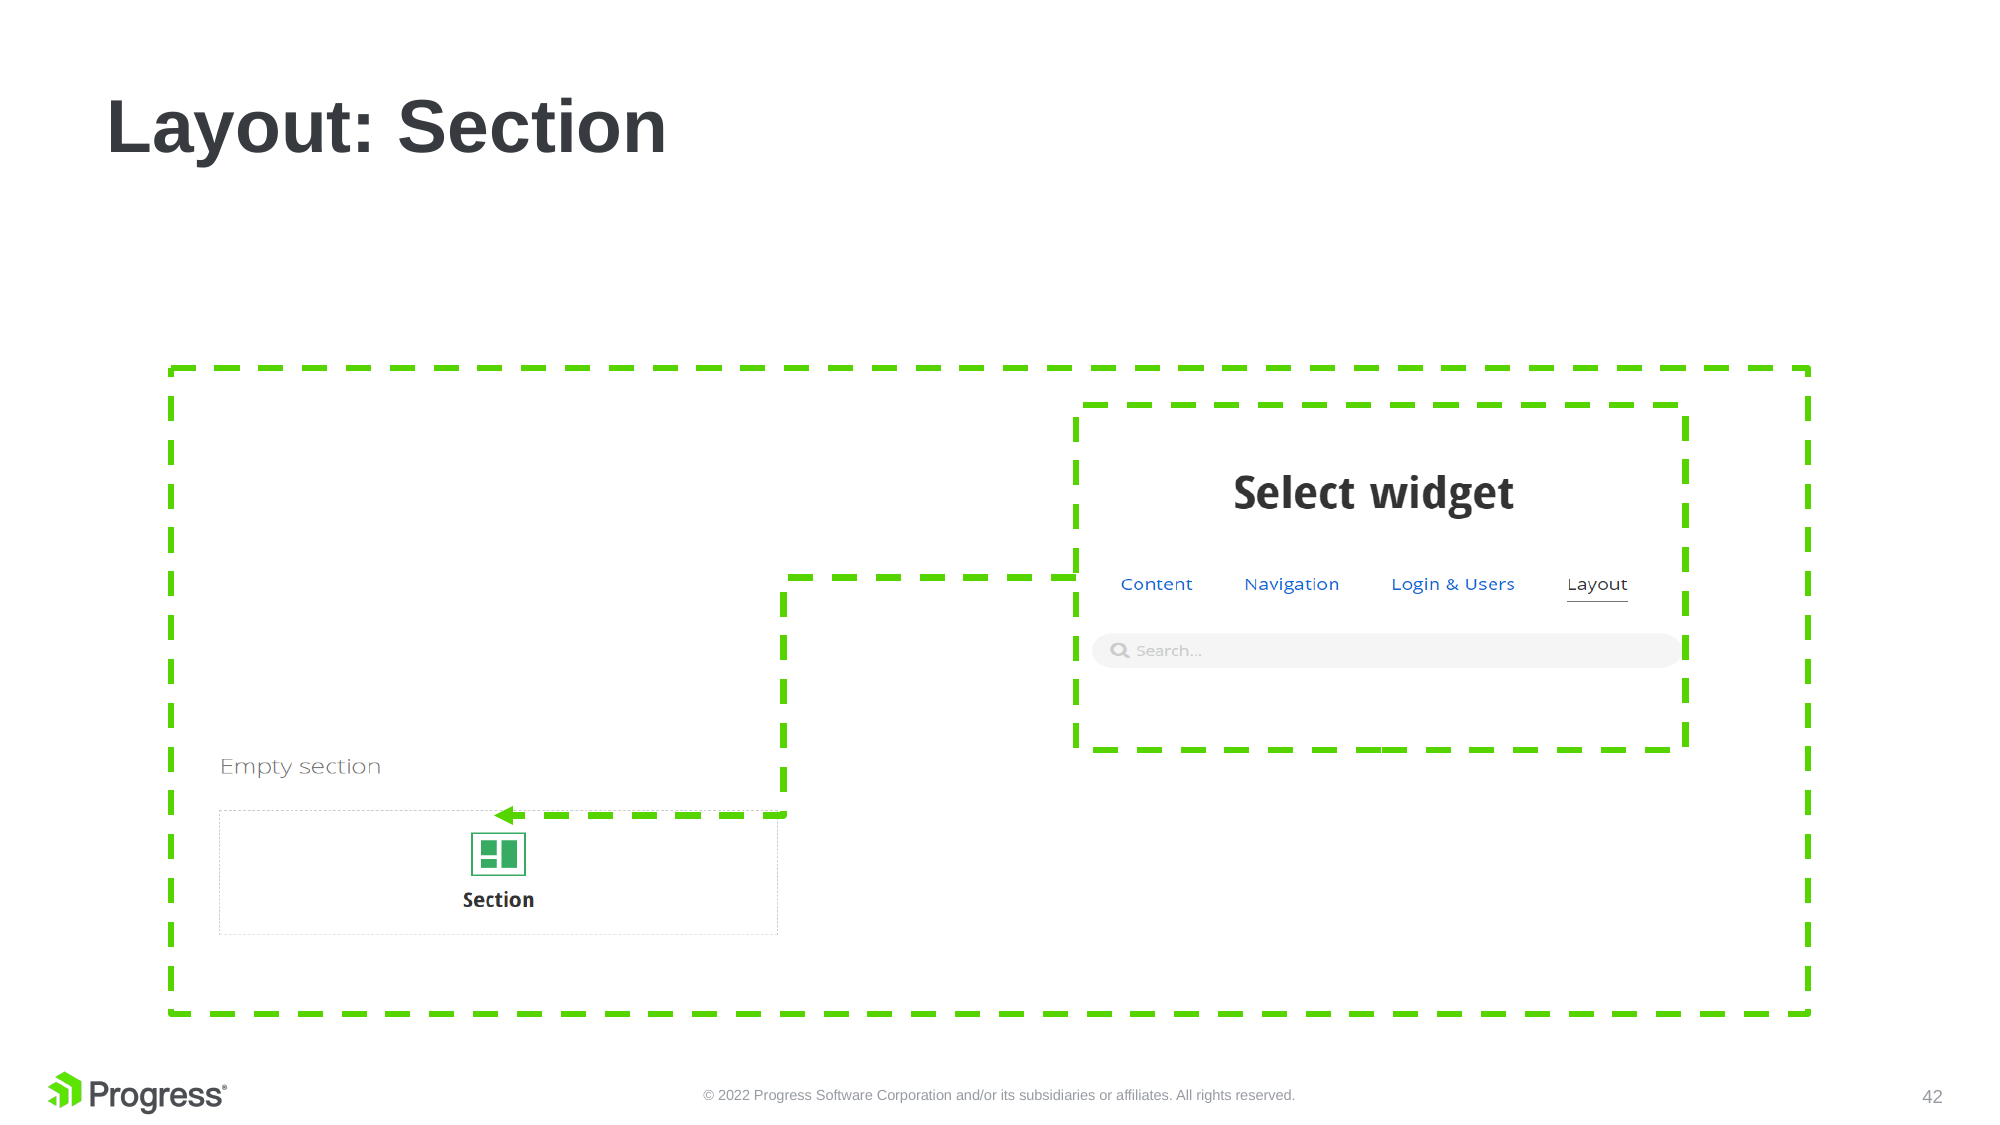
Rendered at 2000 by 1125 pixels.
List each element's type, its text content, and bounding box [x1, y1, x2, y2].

picture [173, 371, 1806, 1011]
title Layout: Section [91, 80, 1888, 177]
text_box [493, 577, 1077, 816]
